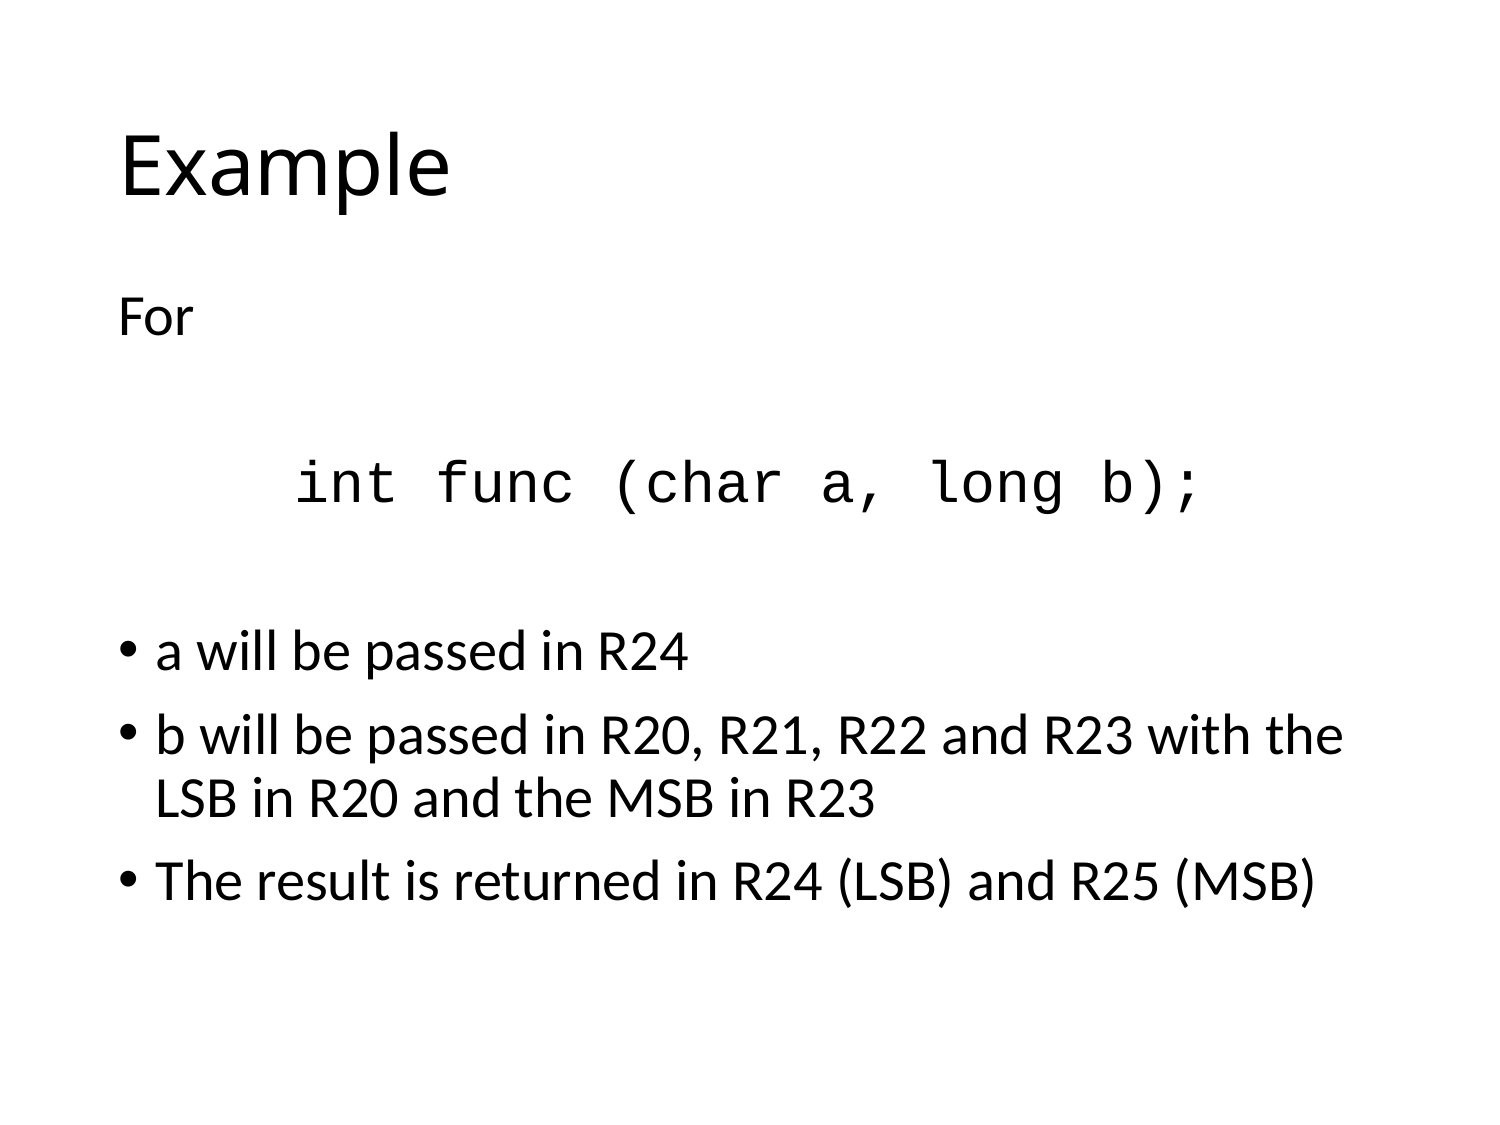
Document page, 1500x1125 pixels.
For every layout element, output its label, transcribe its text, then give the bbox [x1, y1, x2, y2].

title Example [103, 59, 1397, 277]
list For int func (char a, long b); a will be passed in R24 b will be passed in R20, R21, R22 and R23 with the LSB in R20 and the MSB in R23 The result is returned in R24 (LSB) and R25 (MSB) [103, 277, 1397, 992]
